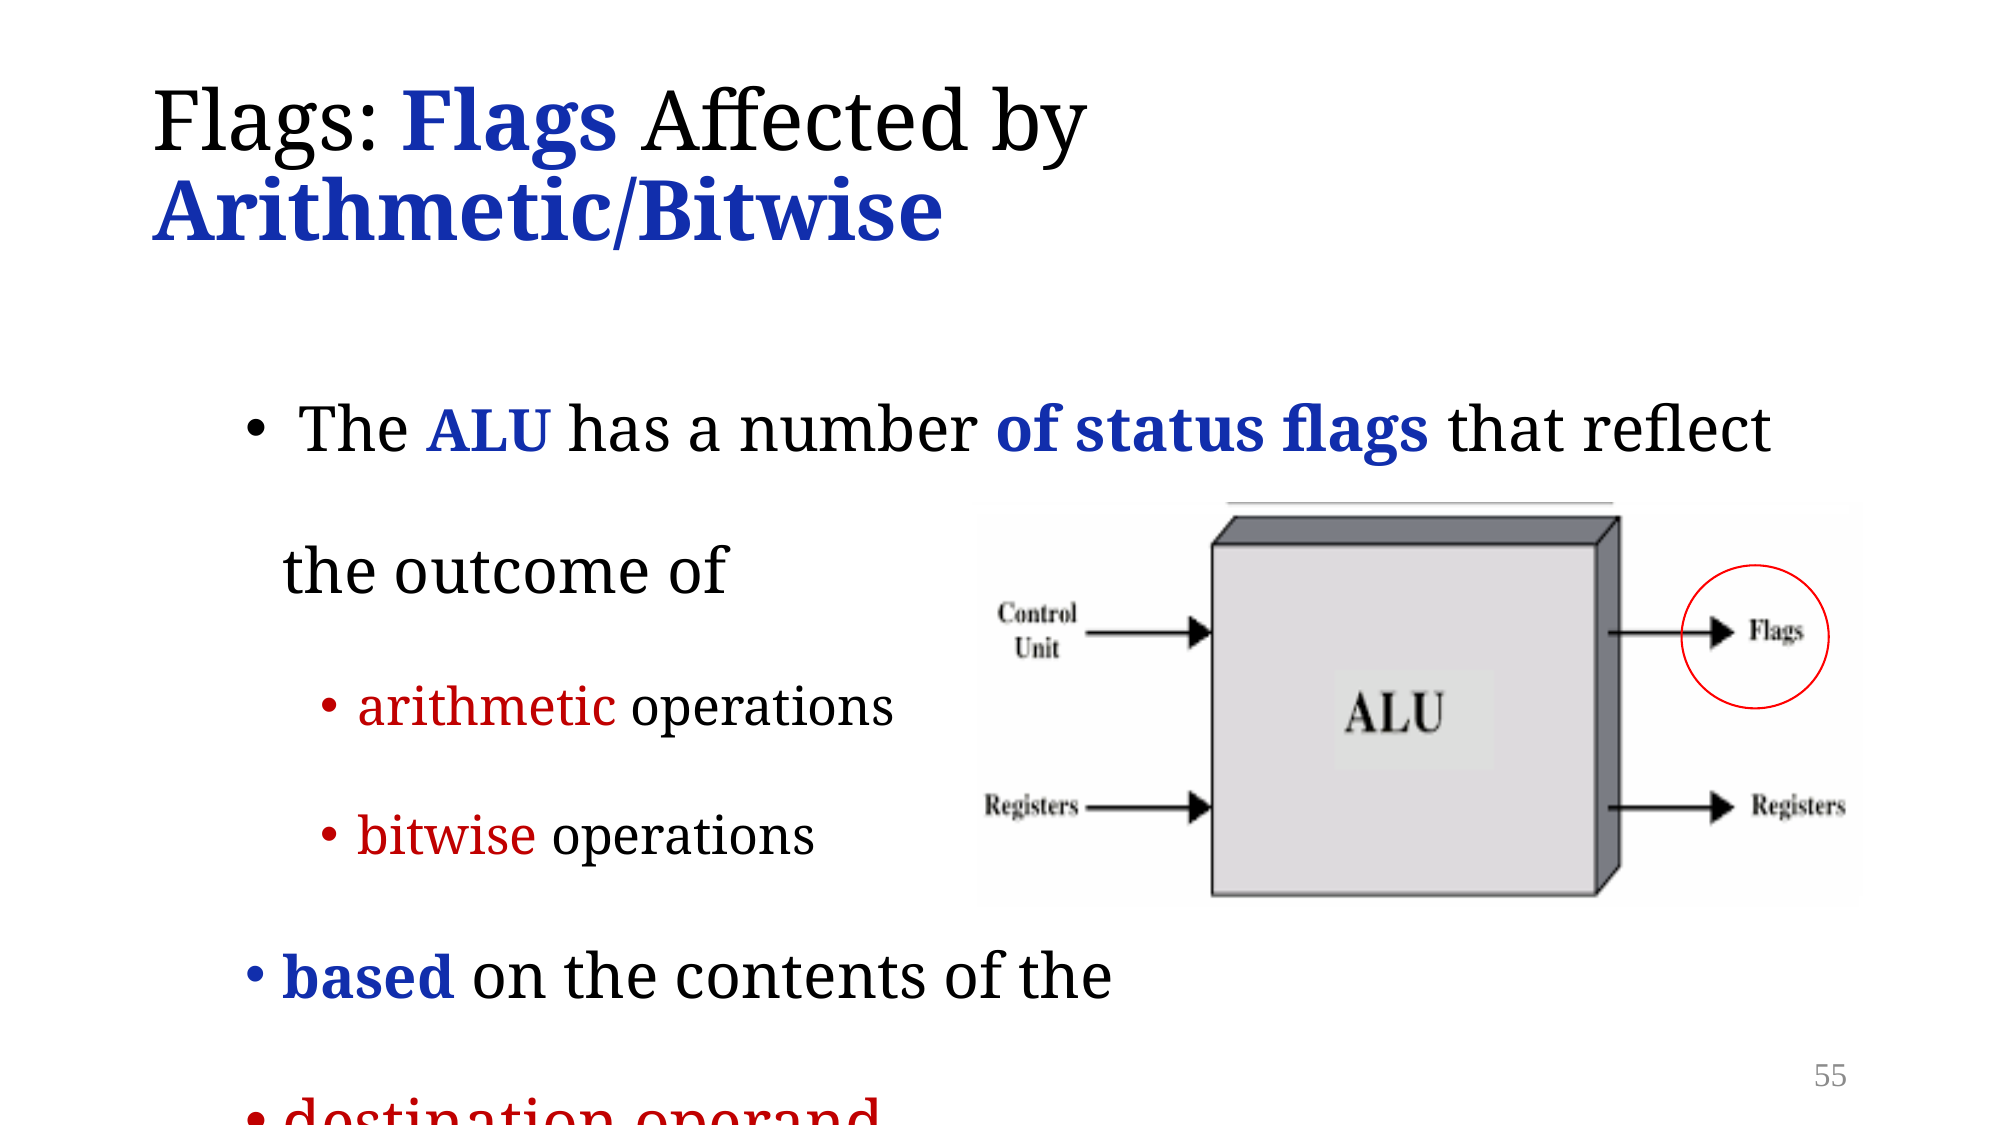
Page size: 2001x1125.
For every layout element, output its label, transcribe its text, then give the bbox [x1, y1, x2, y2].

slide_number 55 [1412, 1042, 1863, 1103]
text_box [972, 502, 1863, 908]
list The ALU has a number of status flags that reflect the outcome of arithmetic operations bitwise operations based on the contents of the destination operand [230, 314, 1830, 990]
title Flags: Flags Affected by Arithmetic/Bitwise [137, 59, 1863, 278]
